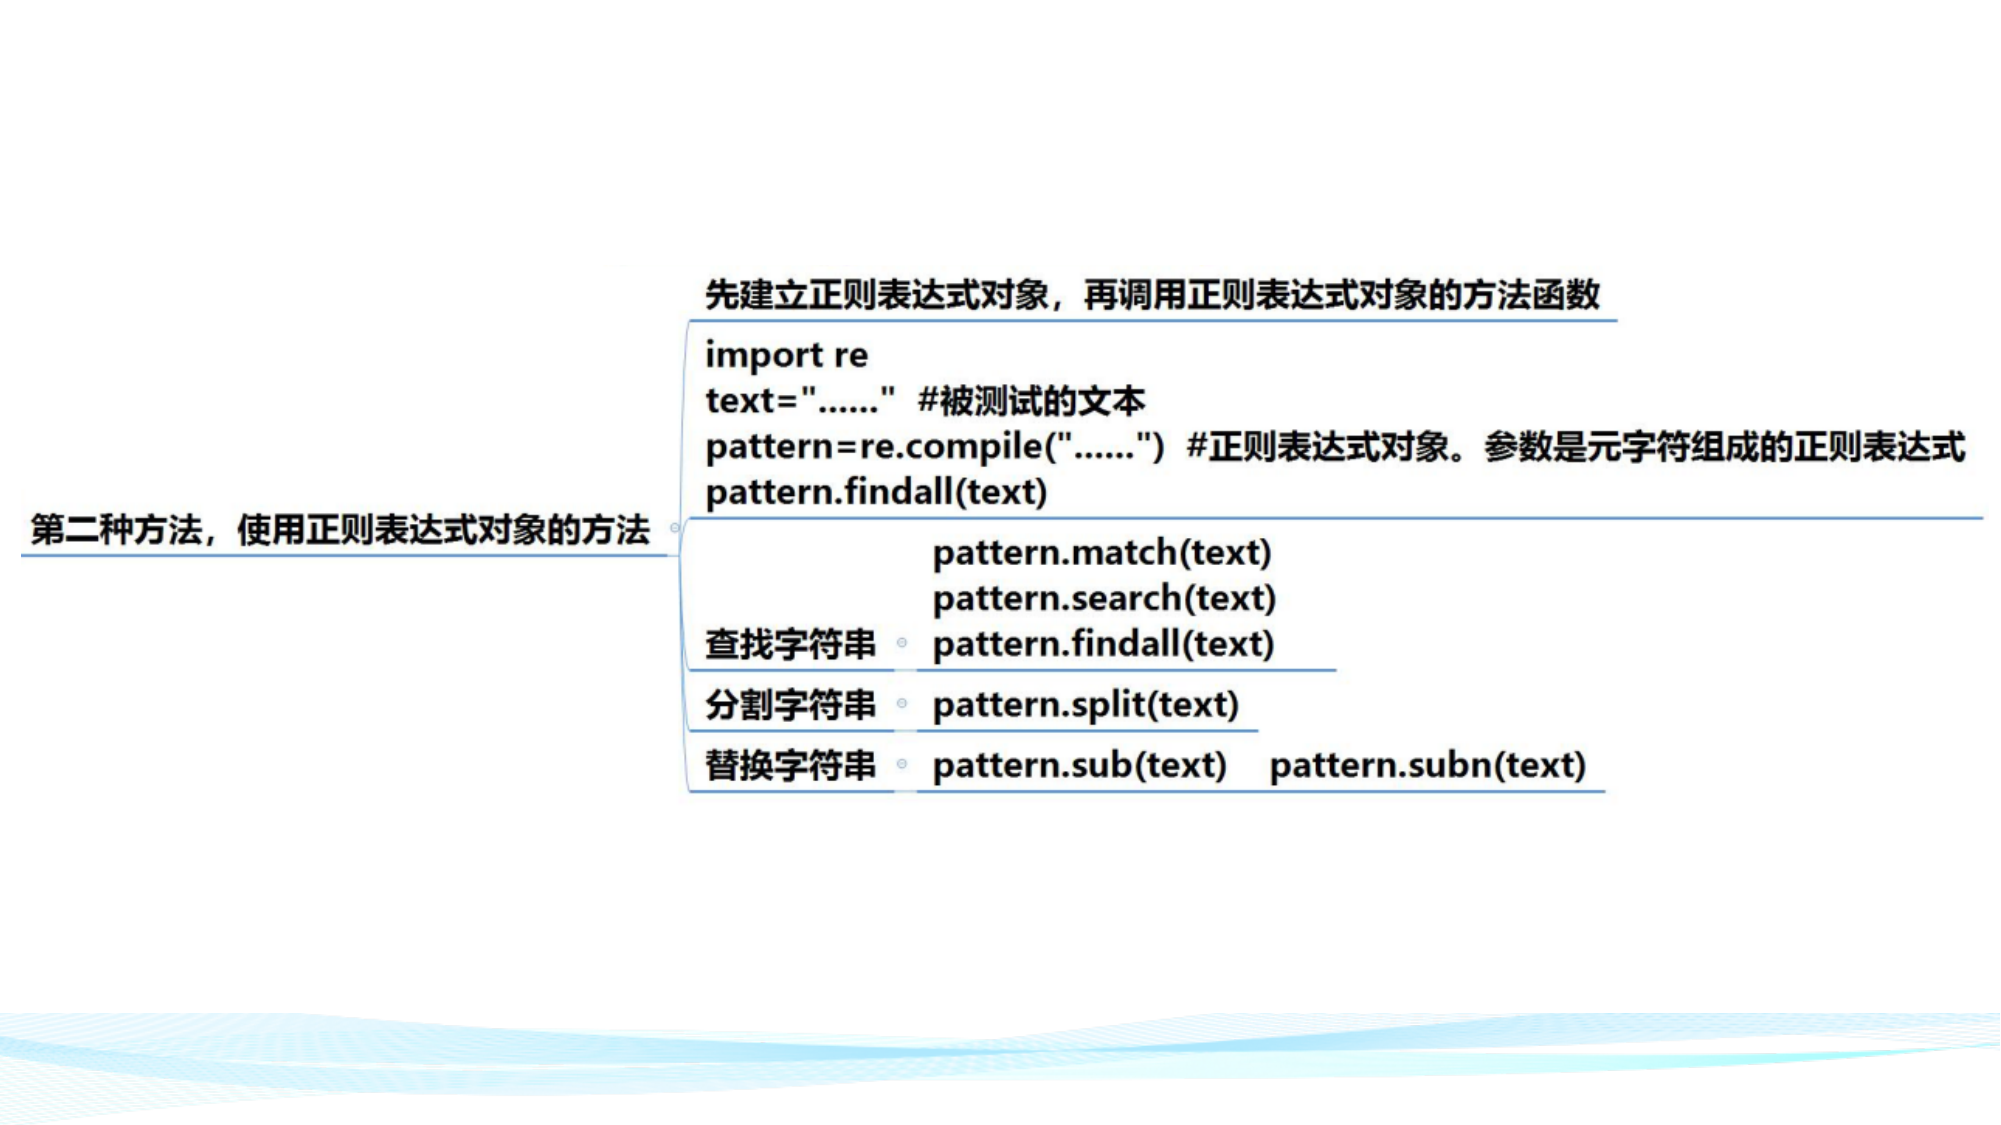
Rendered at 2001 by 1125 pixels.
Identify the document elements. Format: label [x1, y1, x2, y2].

picture [0, 1013, 2000, 1125]
list [21, 265, 1989, 823]
